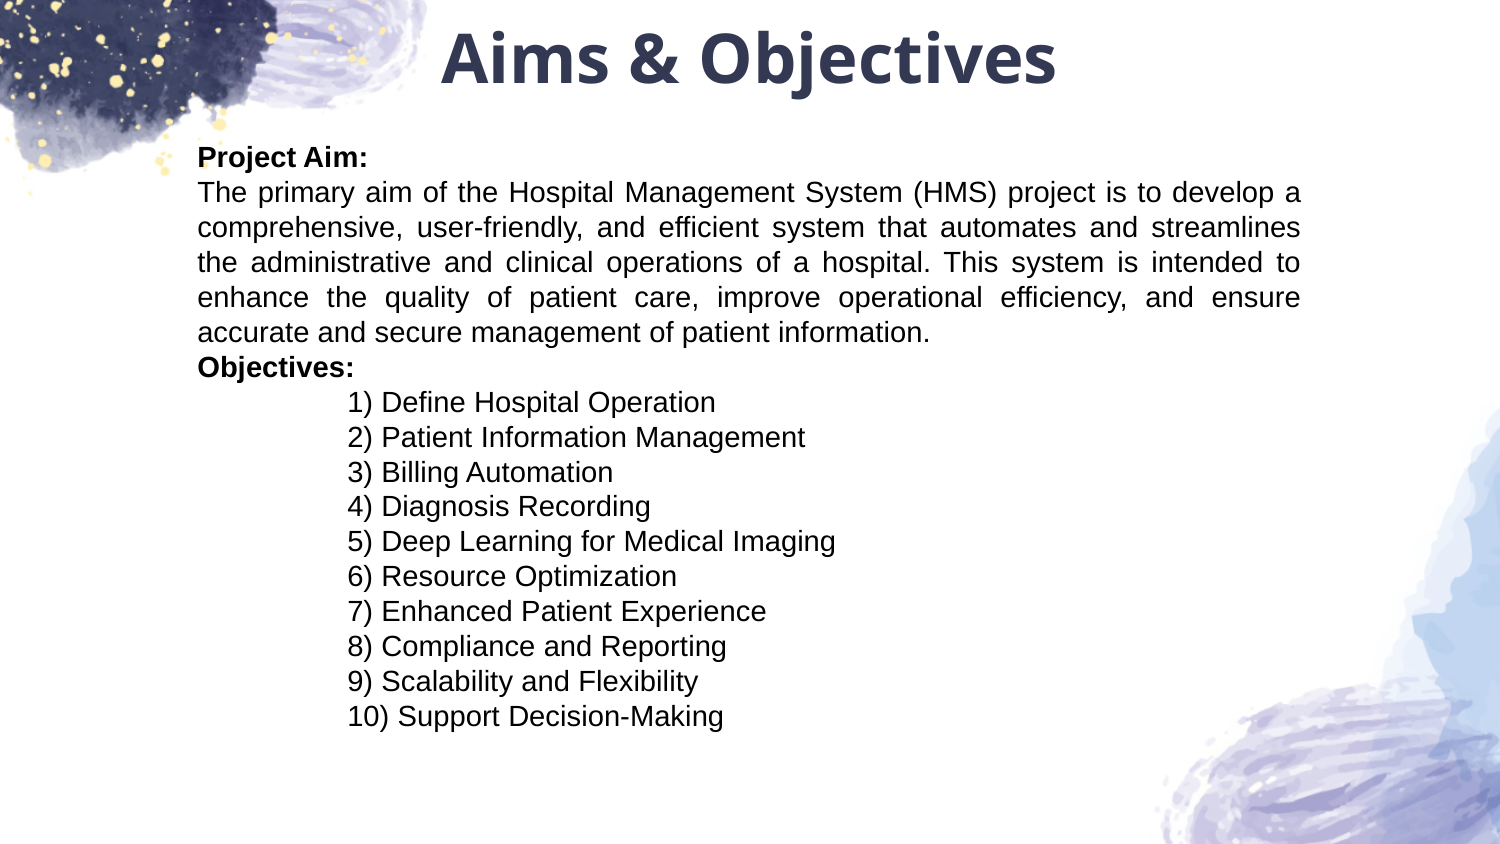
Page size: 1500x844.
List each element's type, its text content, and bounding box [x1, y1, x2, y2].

text_box Project Aim: The primary aim of the Hospital Management System (HMS) project is to develop a comprehensive, user-friendly, and efficient system that automates and streamlines the administrative and clinical operations of a hospital. This system is intended to enhance the quality of patient care, improve operational efficiency, and ensure accurate and secure management of patient information. Objectives: 1) Define Hospital Operation 2) Patient Information Management 3) Billing Automation 4) Diagnosis Recording 5) Deep Learning for Medical Imaging 6) Resource Optimization 7) Enhanced Patient Experience 8) Compliance and Reporting 9) Scalability and Flexibility 10) Support Decision-Making [182, 123, 1318, 770]
picture [0, 0, 1500, 844]
title Aims & Objectives [362, 0, 1138, 100]
